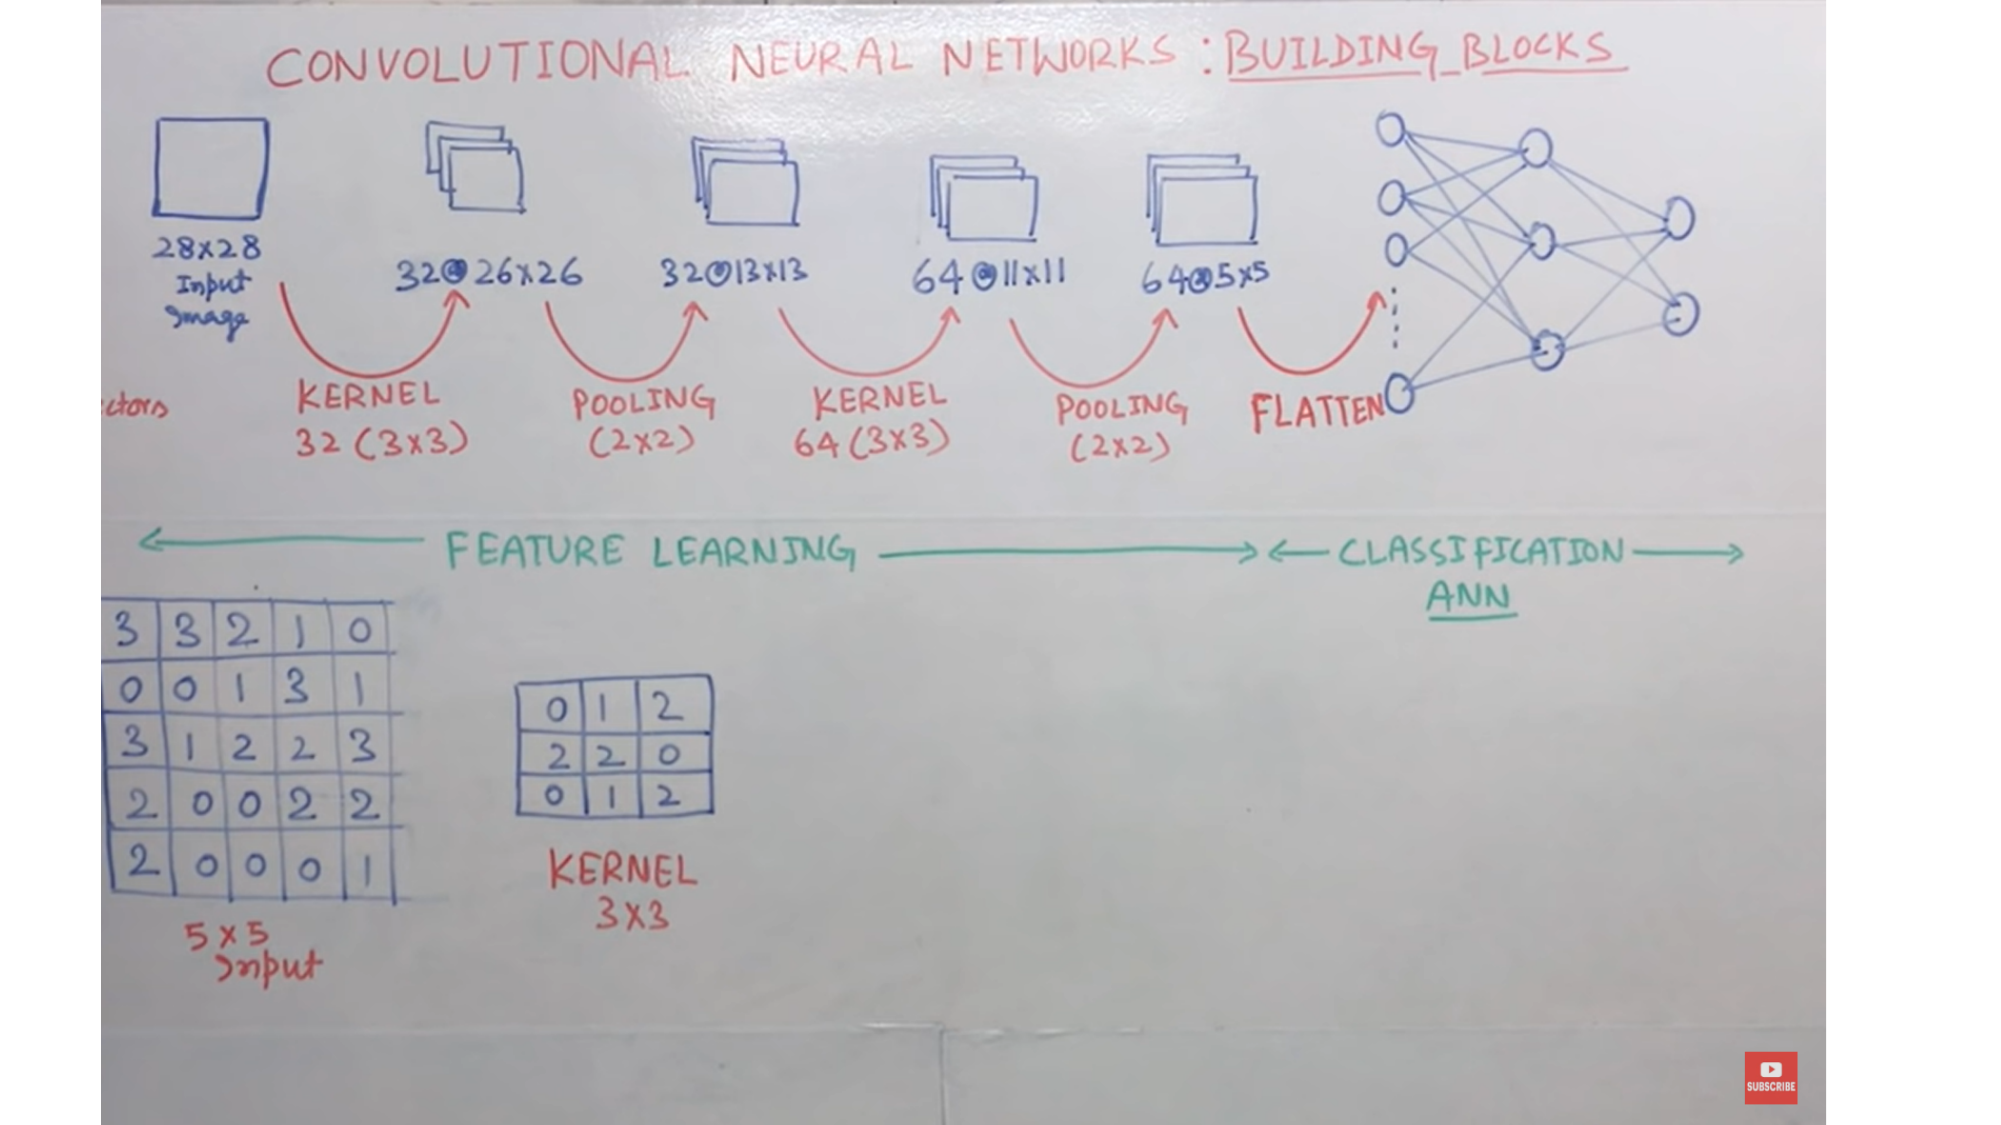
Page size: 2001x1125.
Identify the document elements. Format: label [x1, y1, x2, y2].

picture [101, 0, 1827, 1125]
